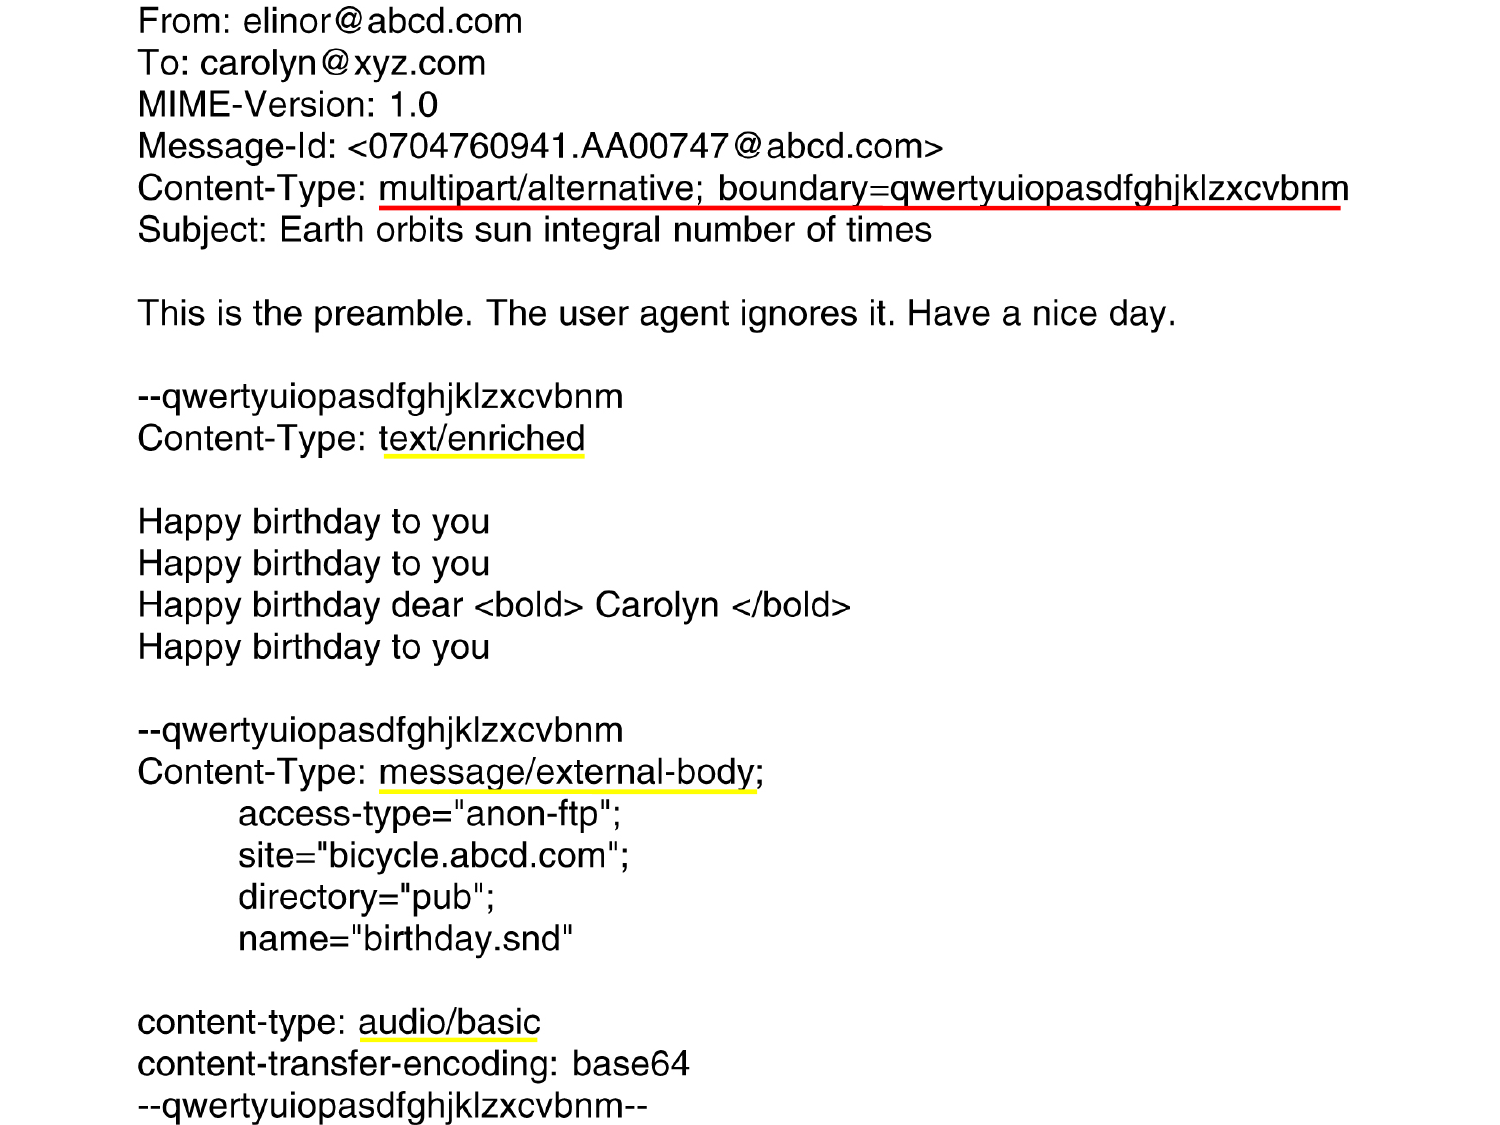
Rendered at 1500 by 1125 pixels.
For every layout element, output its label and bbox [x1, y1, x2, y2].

text_box [0, 0, 1500, 1125]
